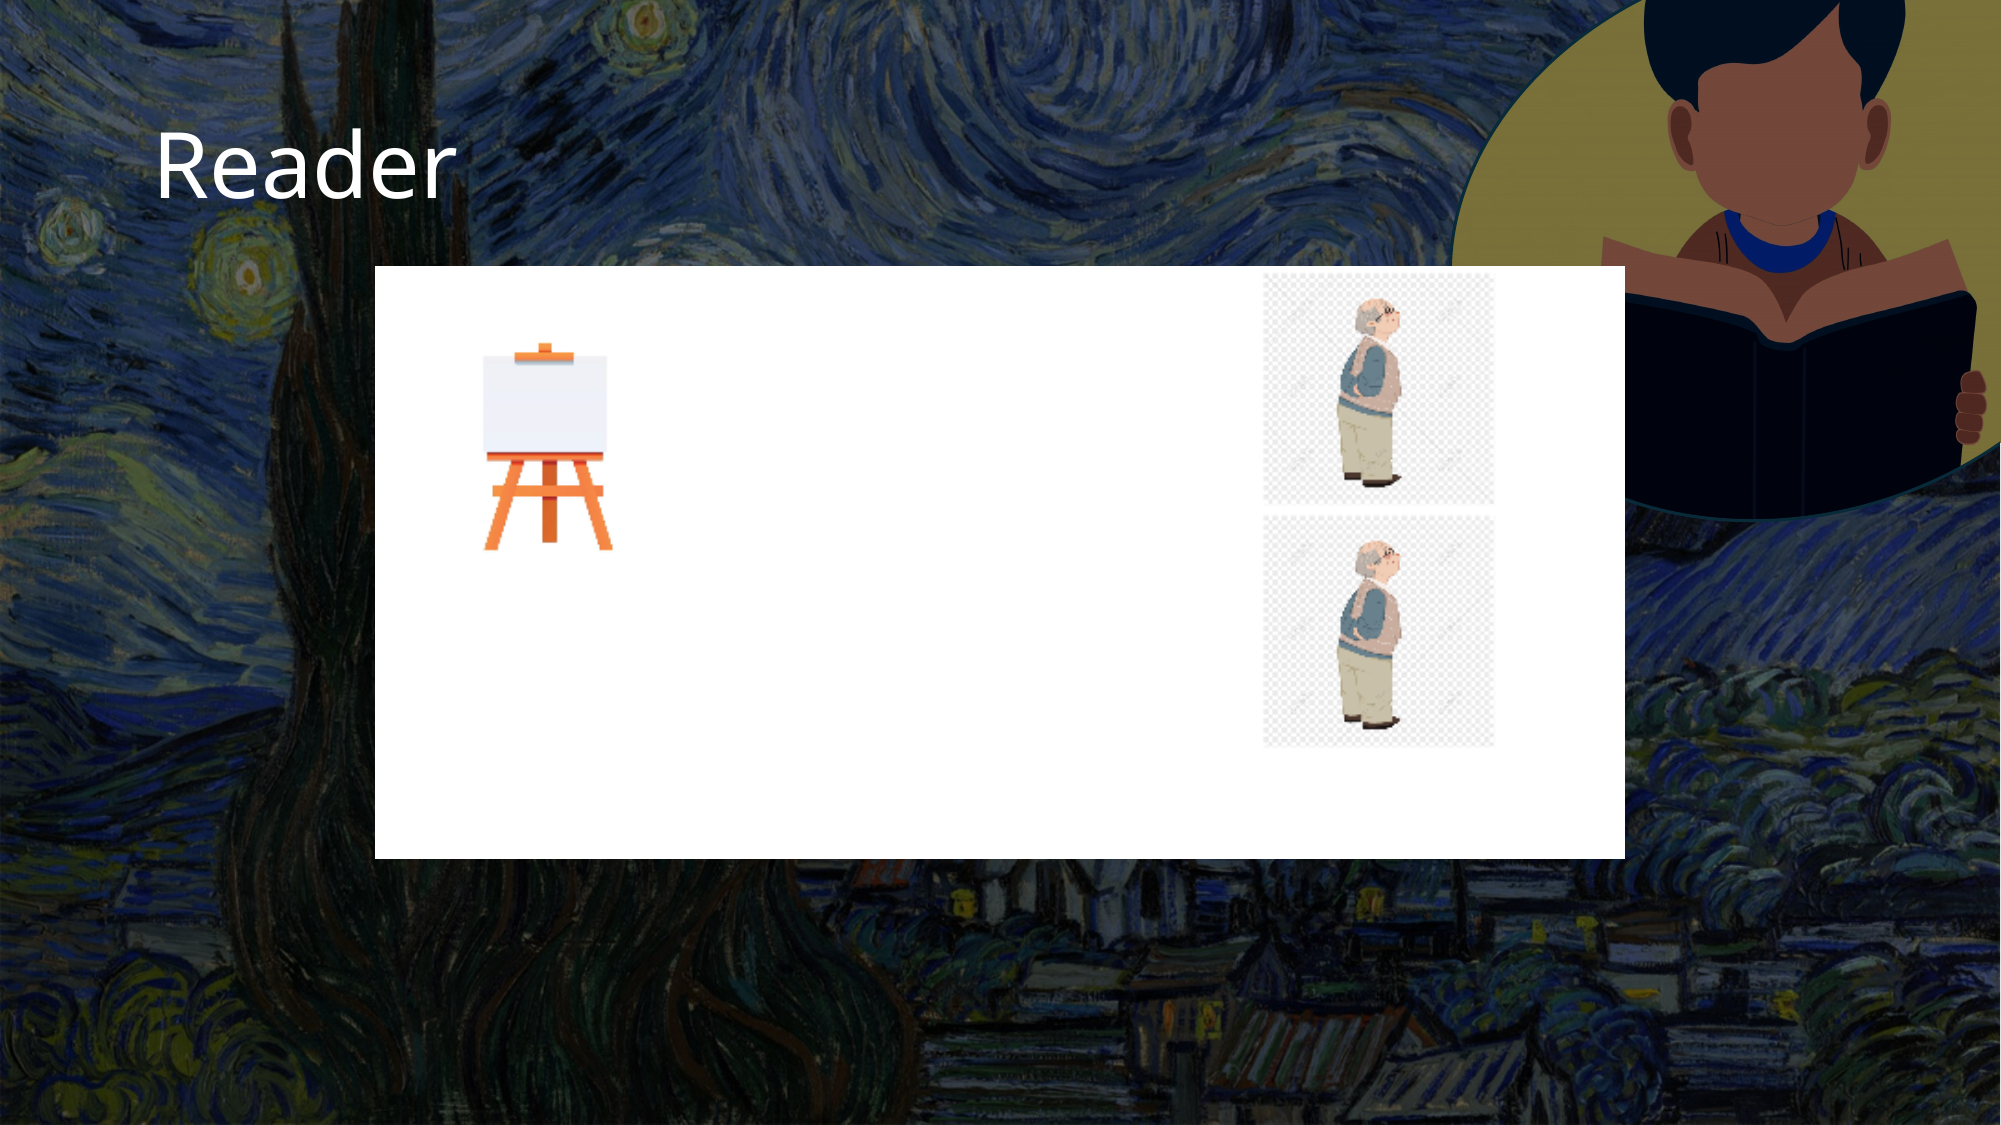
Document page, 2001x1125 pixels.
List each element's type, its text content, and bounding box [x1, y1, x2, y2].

picture [0, 0, 2001, 1125]
title Reader [137, 59, 1863, 278]
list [374, 266, 1626, 859]
text_box [1551, 0, 2000, 523]
